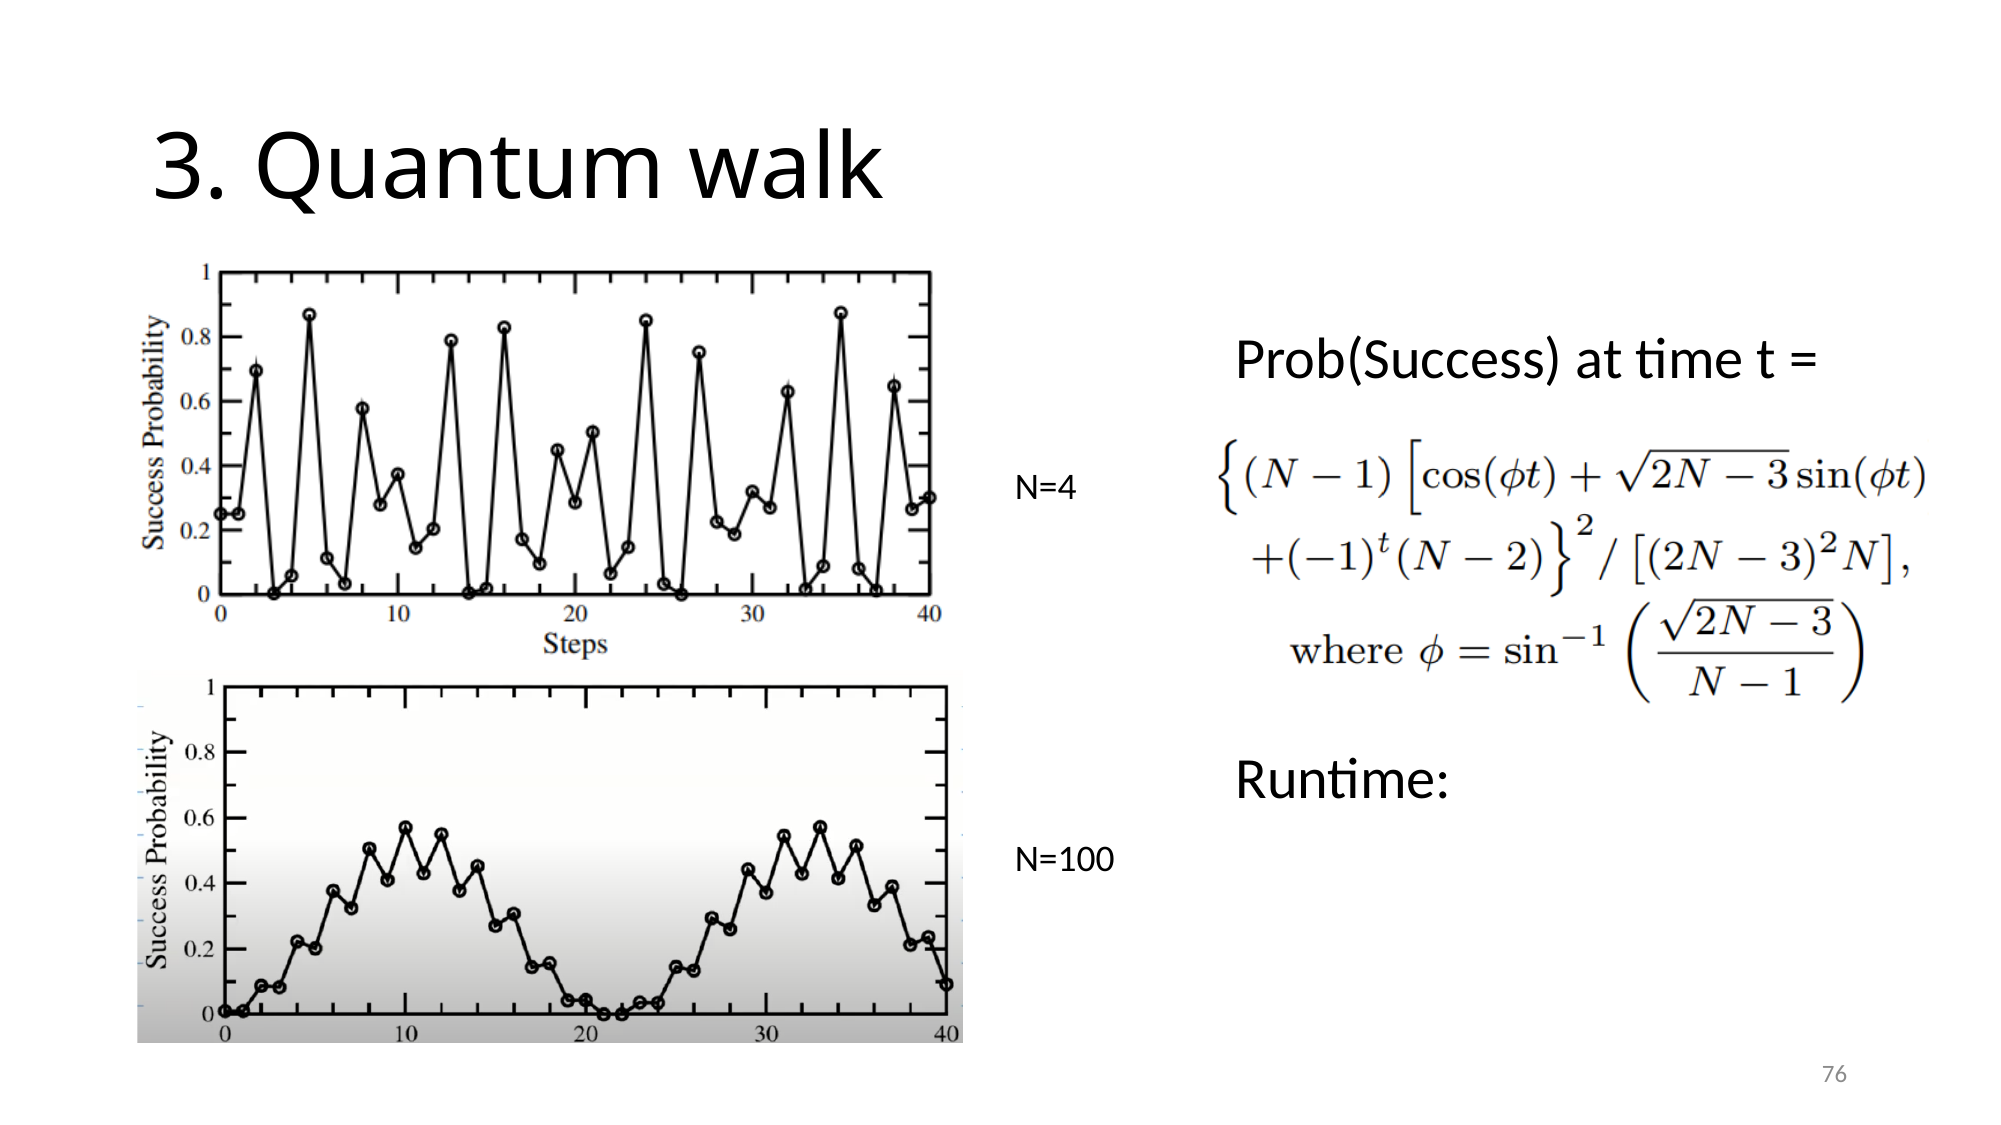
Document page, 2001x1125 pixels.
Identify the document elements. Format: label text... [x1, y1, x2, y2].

picture [1218, 429, 1929, 710]
picture [137, 670, 963, 1043]
slide_number 76 [1412, 1042, 1863, 1103]
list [137, 255, 963, 660]
text_box N=100 [999, 826, 1131, 887]
title 3. Quantum walk [137, 59, 1863, 278]
text_box N=4 [999, 454, 1097, 515]
